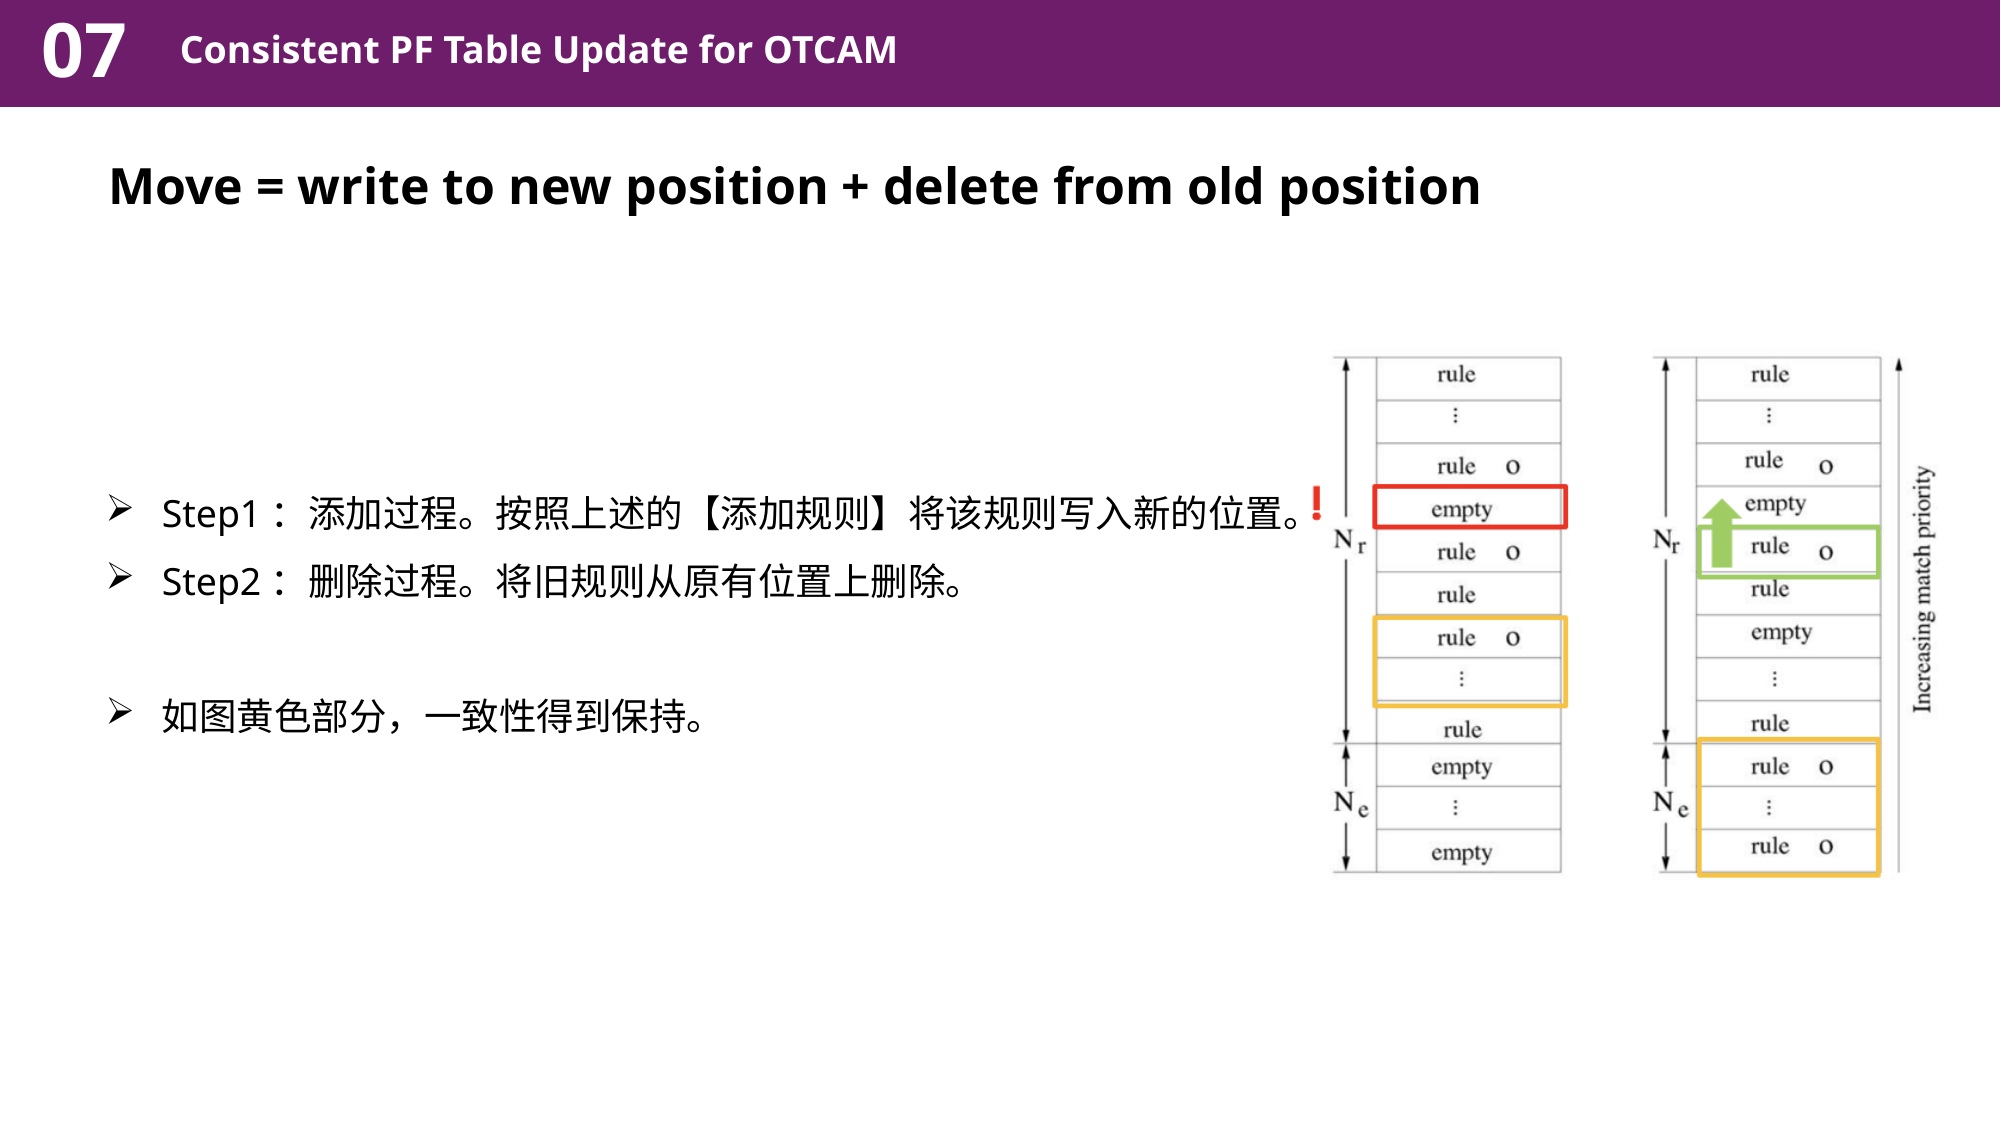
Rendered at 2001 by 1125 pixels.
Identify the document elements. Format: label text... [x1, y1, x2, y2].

picture [1308, 341, 1962, 904]
text_box Step1：添加过程。按照上述的【添加规则】将该规则写入新的位置。 Step2：删除过程。将旧规则从原有位置上删除。 如图黄色部分，一致性得到保持。 [90, 425, 1308, 798]
list Consistent PF Table Update for OTCAM [258, 23, 1836, 84]
list 07 [26, 13, 258, 93]
text_box Move = write to new position + delete from old position [93, 147, 1511, 223]
